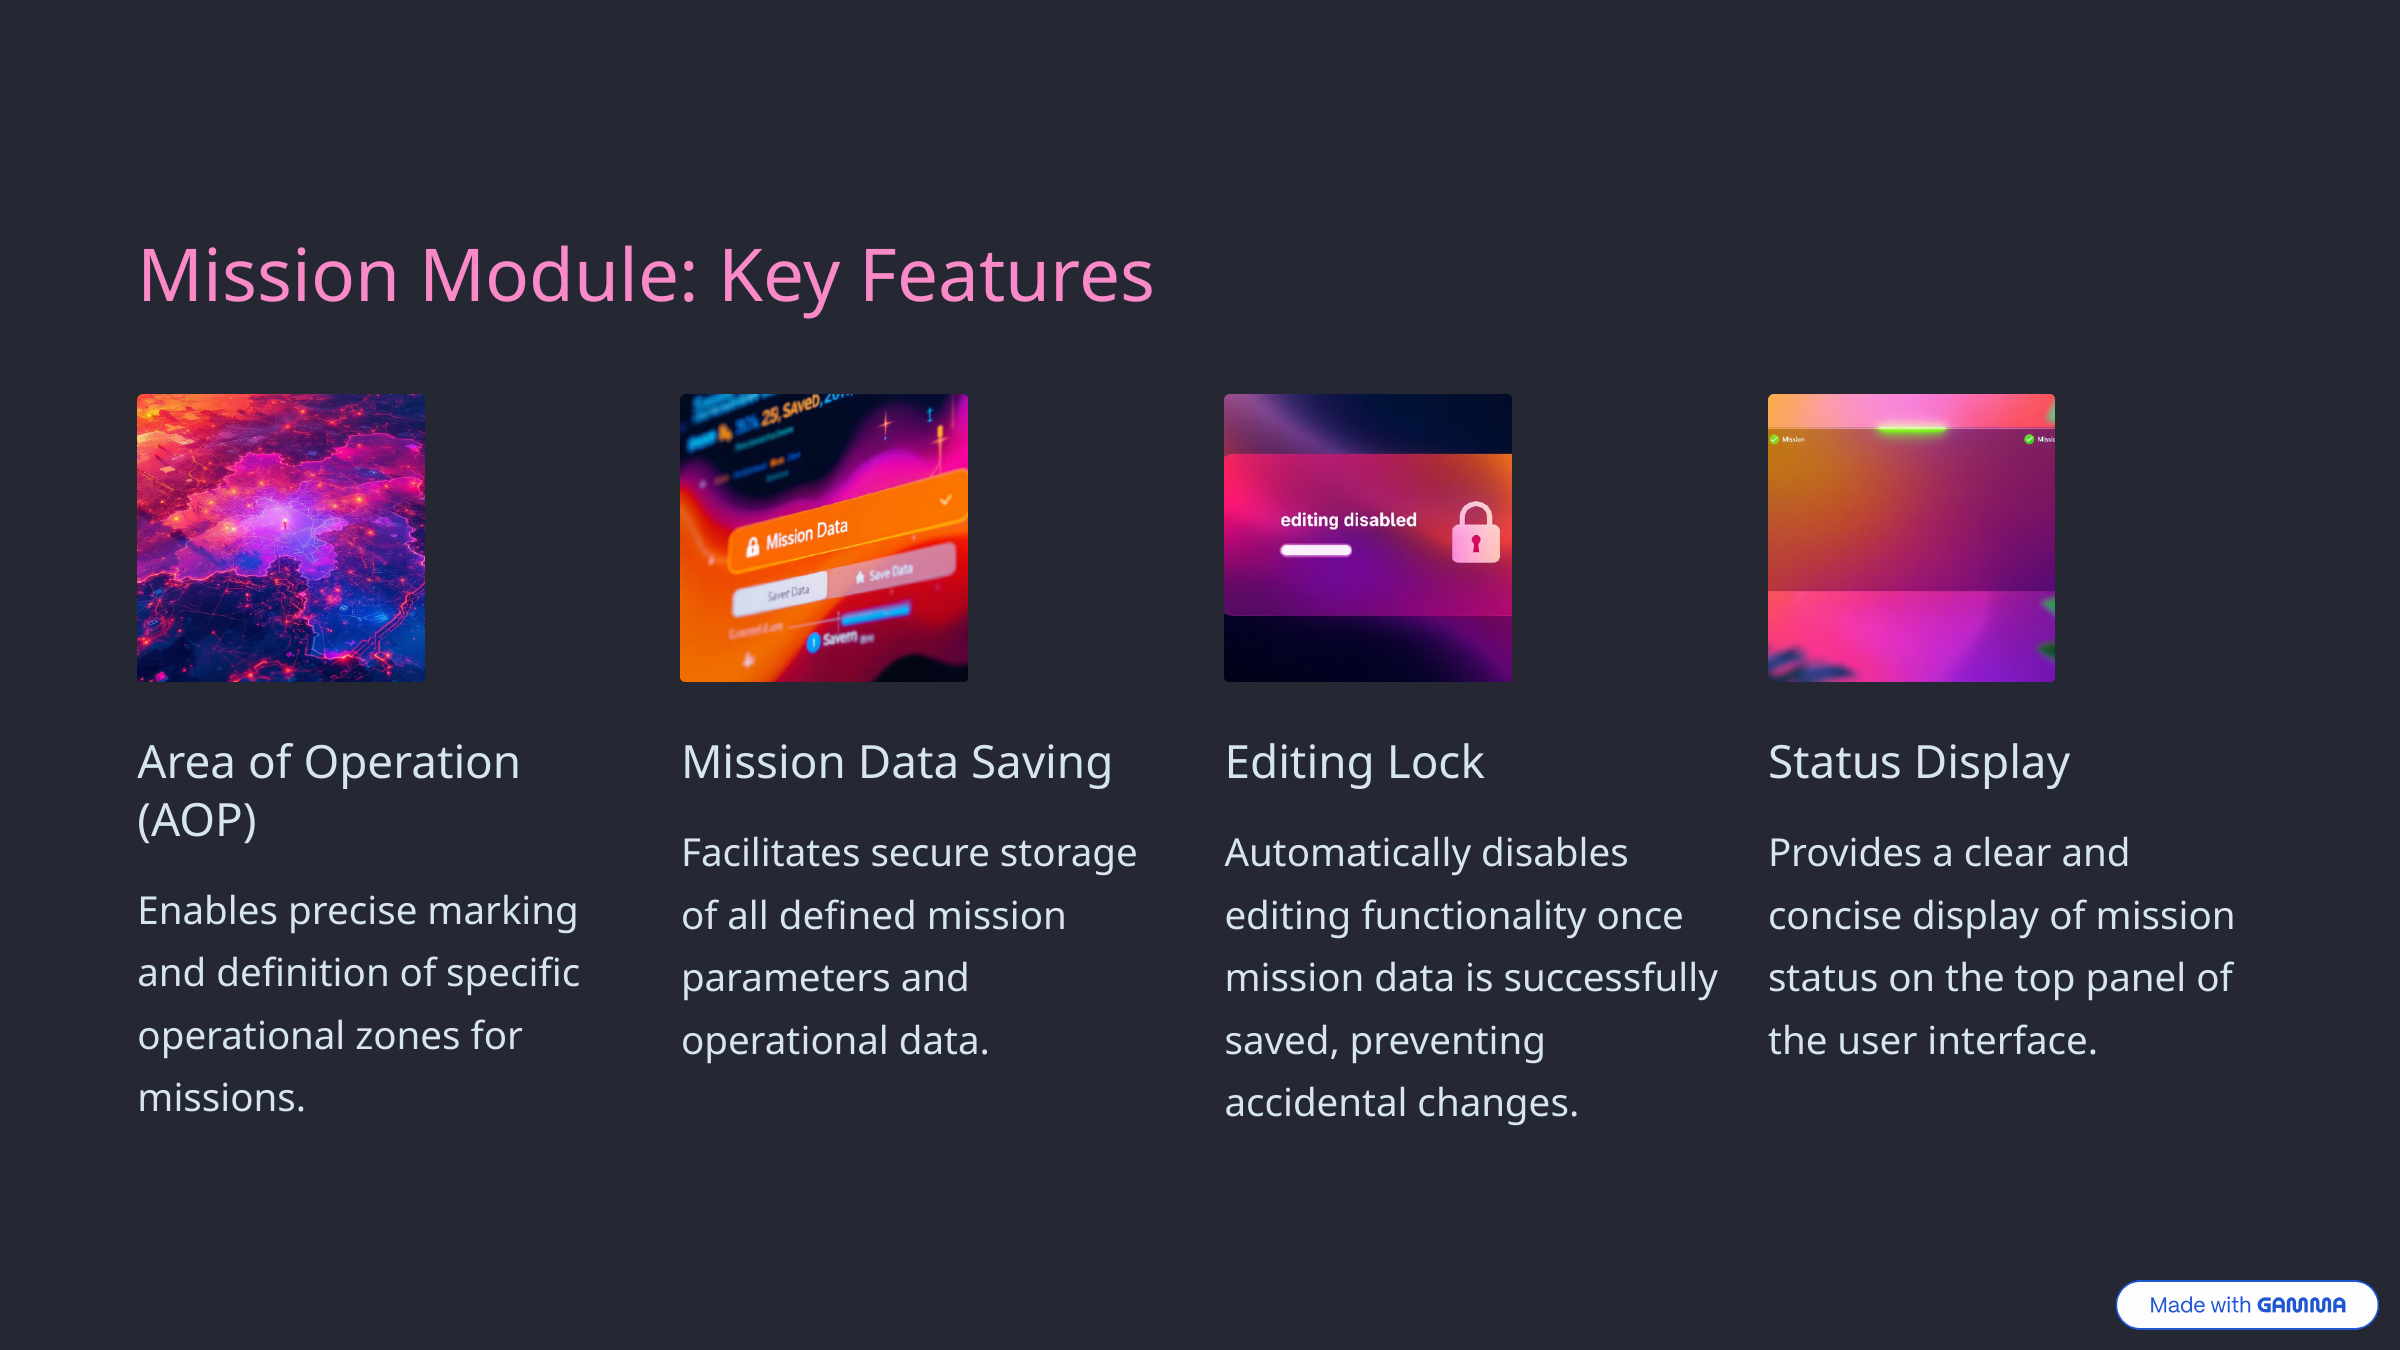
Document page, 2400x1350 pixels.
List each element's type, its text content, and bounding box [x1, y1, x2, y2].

picture [1224, 394, 1512, 682]
text_box Provides a clear and concise display of mission status on the top panel of the user interface. [1768, 811, 2263, 1064]
picture [1768, 394, 2055, 682]
text_box Status Display [1768, 730, 2231, 789]
picture [680, 394, 968, 682]
text_box Mission Module: Key Features [137, 223, 1163, 317]
text_box Area of Operation (AOP) [137, 730, 632, 847]
picture [2106, 1271, 2389, 1339]
text_box Mission Data Saving [680, 730, 1143, 789]
text_box Facilitates secure storage of all defined mission parameters and operational data. [680, 811, 1176, 1064]
text_box Automatically disables editing functionality once mission data is successfully saved, preventing accidental changes. [1224, 811, 1719, 1127]
picture [137, 394, 425, 682]
text_box Editing Lock [1224, 730, 1687, 789]
text_box Enables precise marking and definition of specific operational zones for missions. [137, 869, 632, 1121]
